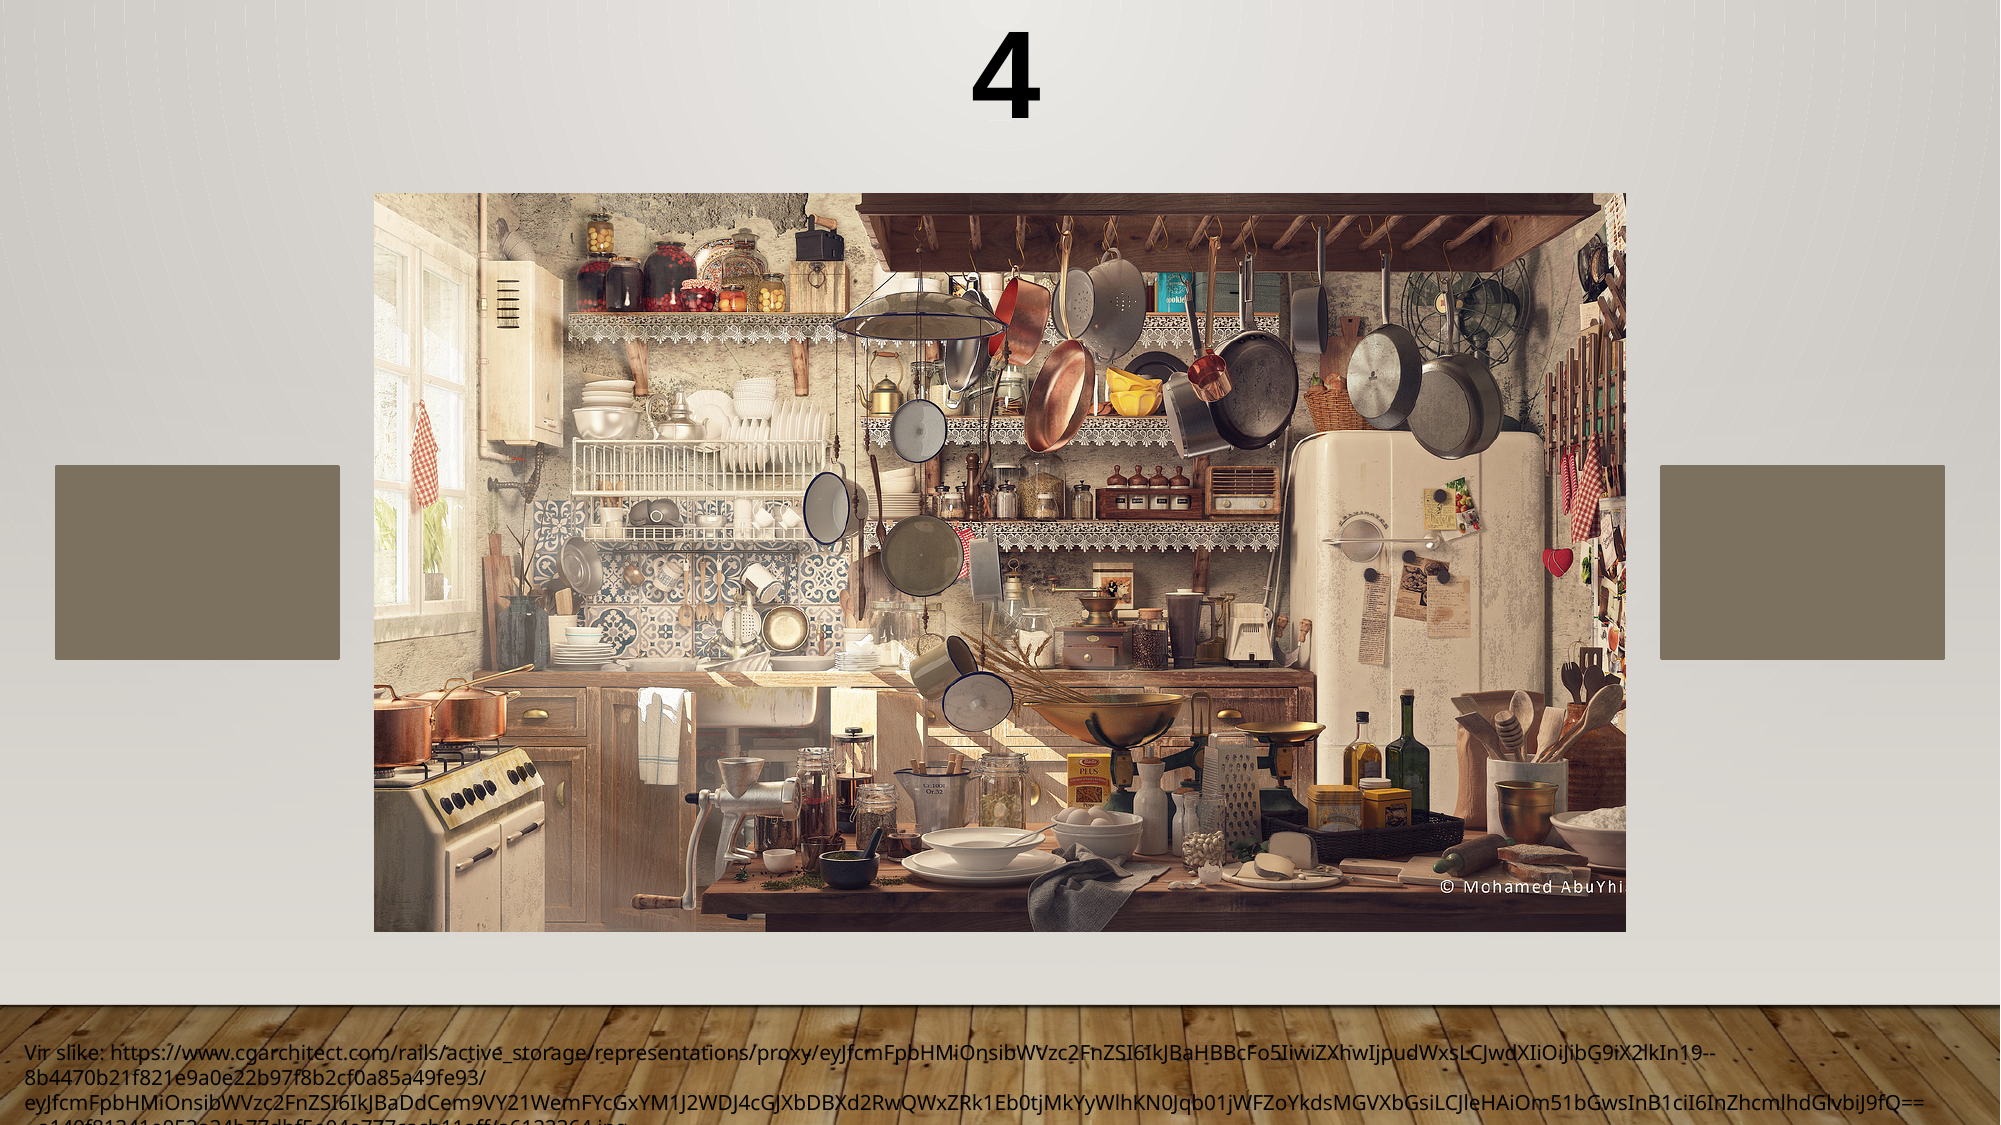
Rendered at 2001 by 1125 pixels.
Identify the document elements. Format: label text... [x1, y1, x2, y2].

text_box [1660, 465, 1945, 660]
picture [0, 1005, 2000, 1125]
text_box [55, 465, 340, 660]
picture [373, 192, 1626, 932]
text_box Vir slike: https://www.cgarchitect.com/rails/active_storage/representations/proxy/eyJfcmFpbHMiOnsibWVzc2FnZSI6IkJBaHBBcFo5IiwiZXhwIjpudWxsLCJwdXIiOiJibG9iX2lkIn19--8b4470b21f821e9a0e22b97f8b2cf0a85a49fe93/eyJfcmFpbHMiOnsibWVzc2FnZSI6IkJBaDdCem9VY21WemFYcGxYM1J2WDJ4cGJXbDBXd2RwQWxZRk1Eb0tjMkYyWlhKN0Jqb01jWFZoYkdsMGVXbGsiLCJleHAiOm51bGwsInB1ciI6InZhcmlhdGlvbiJ9fQ==--a140f81341e053a34b77dbf5e04e777cacb11aff/a6122364.jpg [9, 1032, 1945, 1125]
text_box 4 [956, 0, 1044, 151]
